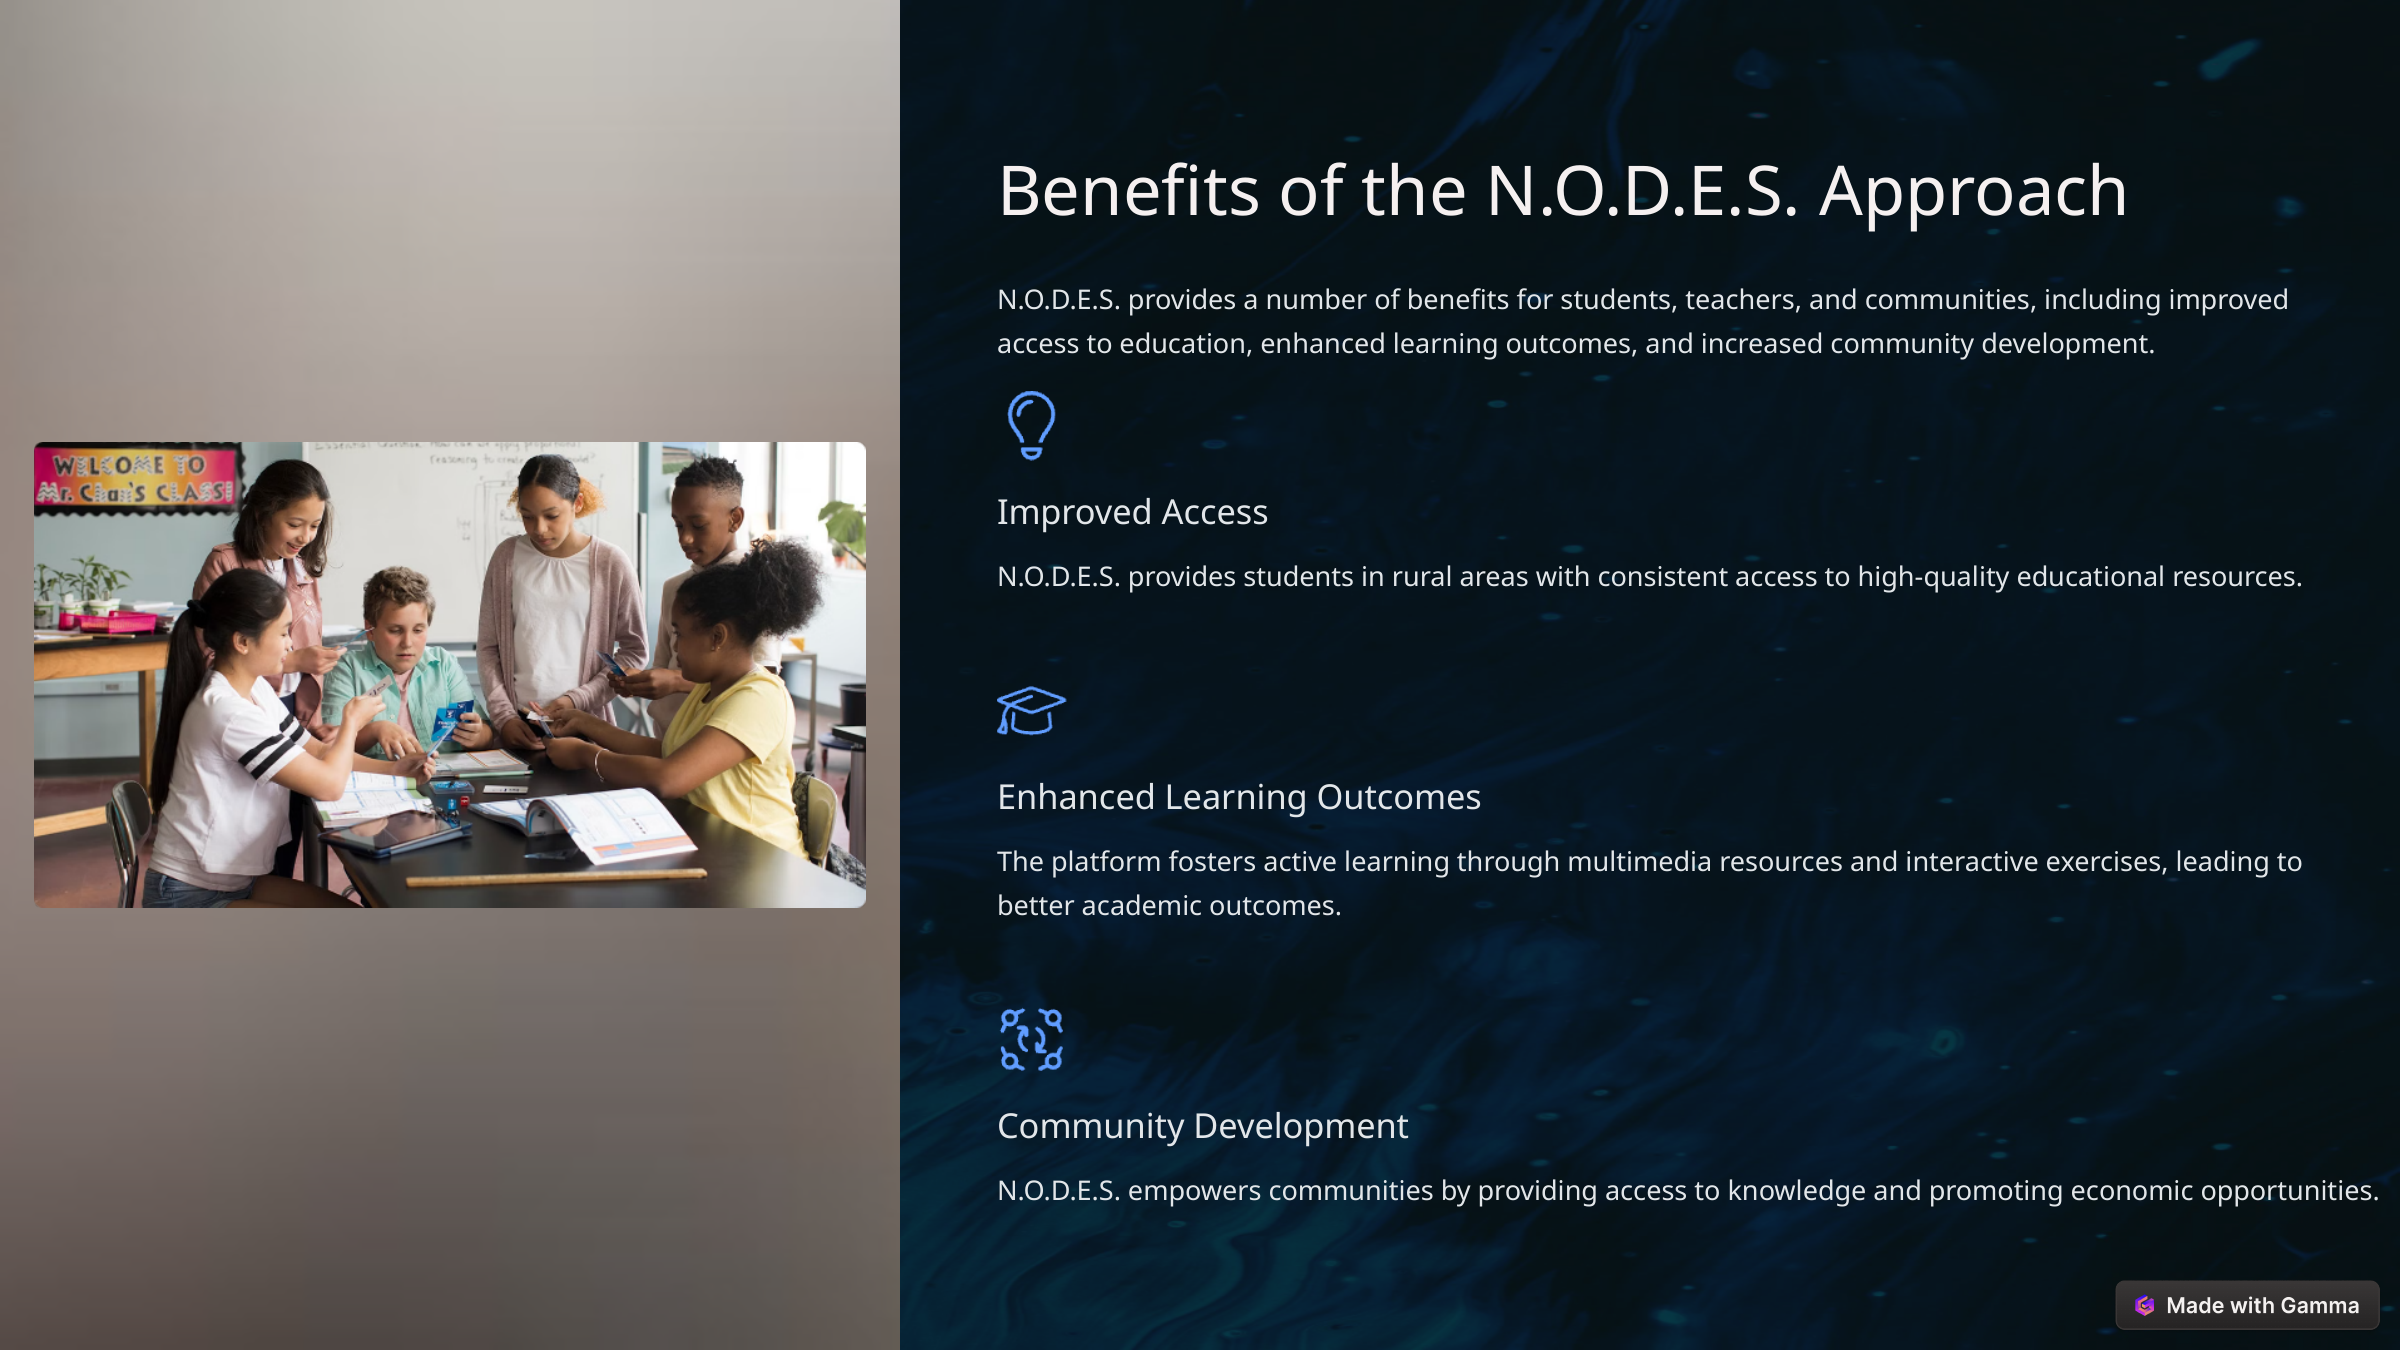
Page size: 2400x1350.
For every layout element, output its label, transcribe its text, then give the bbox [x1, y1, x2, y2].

text_box Community Development [997, 1102, 1369, 1146]
text_box N.O.D.E.S. empowers communities by providing access to knowledge and promoting economic opportunities. [997, 1162, 2303, 1207]
text_box Enhanced Learning Outcomes [997, 773, 1431, 817]
text_box N.O.D.E.S. provides a number of benefits for students, teachers, and communities, including improved access to education, enhanced learning outcomes, and increased community development. [997, 271, 2303, 361]
text_box The platform fosters active learning through multimedia resources and interactive exercises, leading to better academic outcomes. [997, 833, 2303, 923]
picture [0, 0, 2400, 1350]
text_box Improved Access [997, 488, 1345, 532]
text_box Benefits of the N.O.D.E.S. Approach [997, 143, 2033, 230]
text_box N.O.D.E.S. provides students in rural areas with consistent access to high-quality educational resources. [997, 548, 2303, 593]
